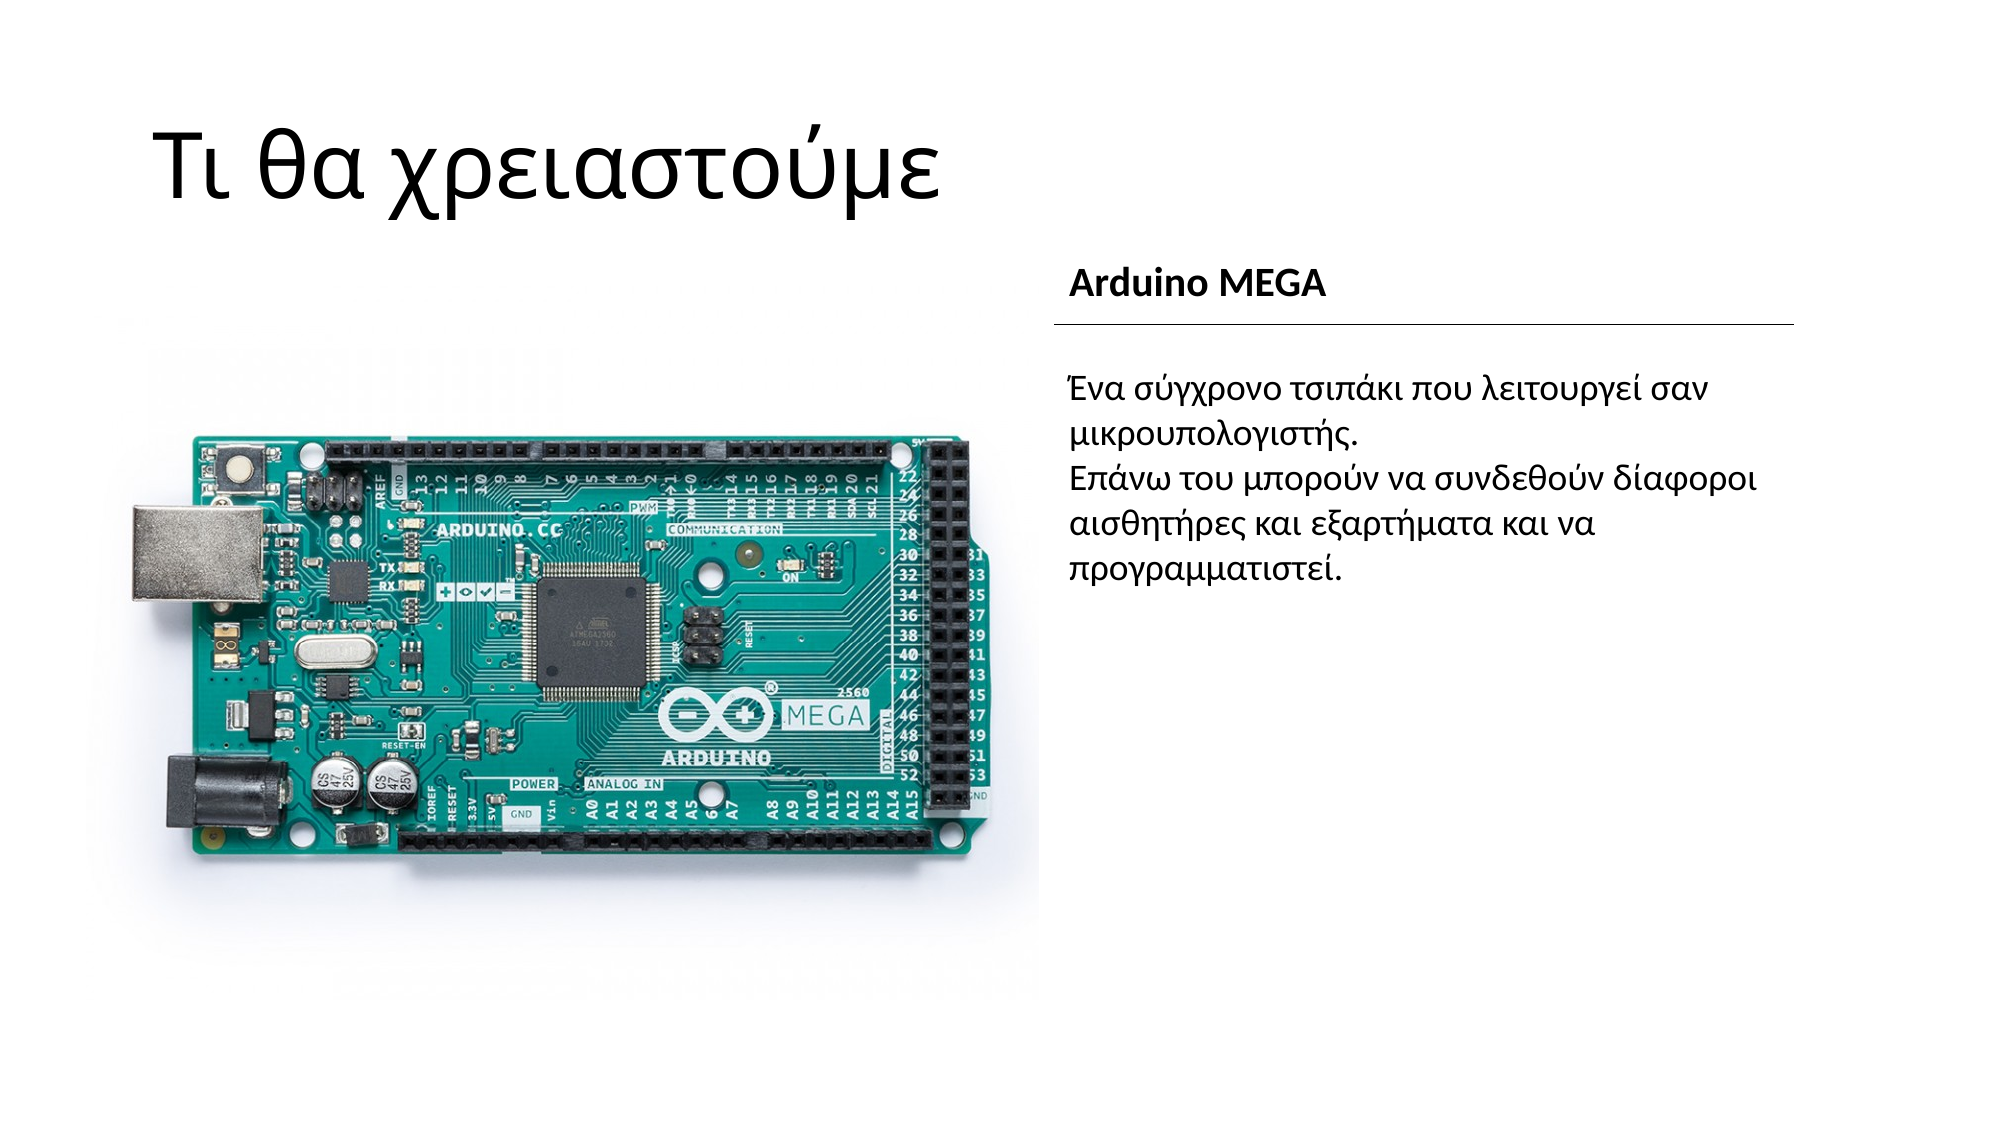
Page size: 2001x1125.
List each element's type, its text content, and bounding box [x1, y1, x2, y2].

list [86, 286, 1039, 1001]
title Τι θα χρειαστούμε [137, 59, 1863, 278]
text_box Arduino MEGA [1054, 247, 1826, 312]
text_box Ένα σύγχρονο τσιπάκι που λειτουργεί σαν μικρουπολογιστής. Επάνω του μπορούν να συνδεθούν δίαφοροι αισθητήρες και εξαρτήματα και να προγραμματιστεί. [1054, 355, 1826, 595]
